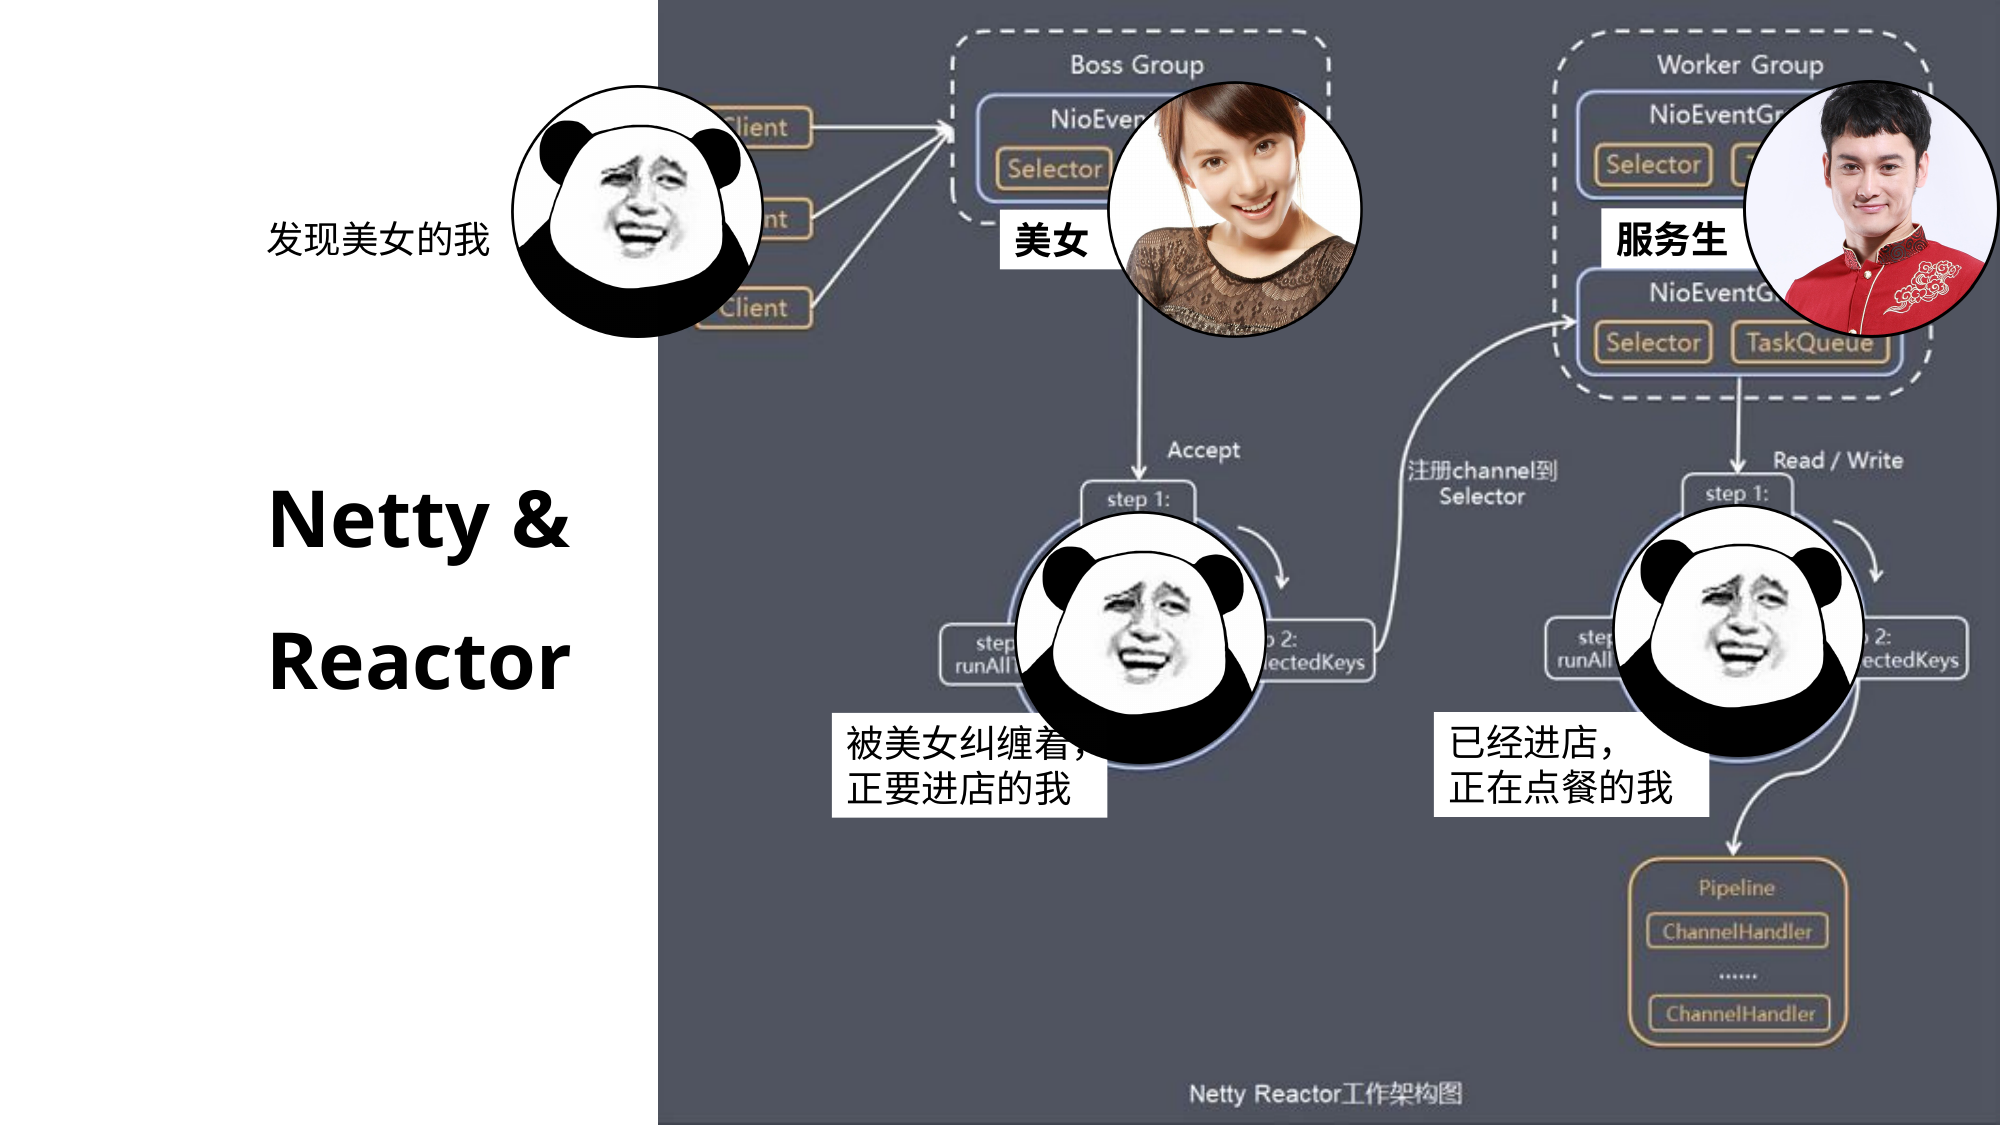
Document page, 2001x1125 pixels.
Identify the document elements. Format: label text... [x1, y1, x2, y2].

text_box 发现美女的我 [251, 208, 511, 269]
picture [511, 0, 2000, 1125]
title Netty & Reactor [251, 412, 658, 713]
